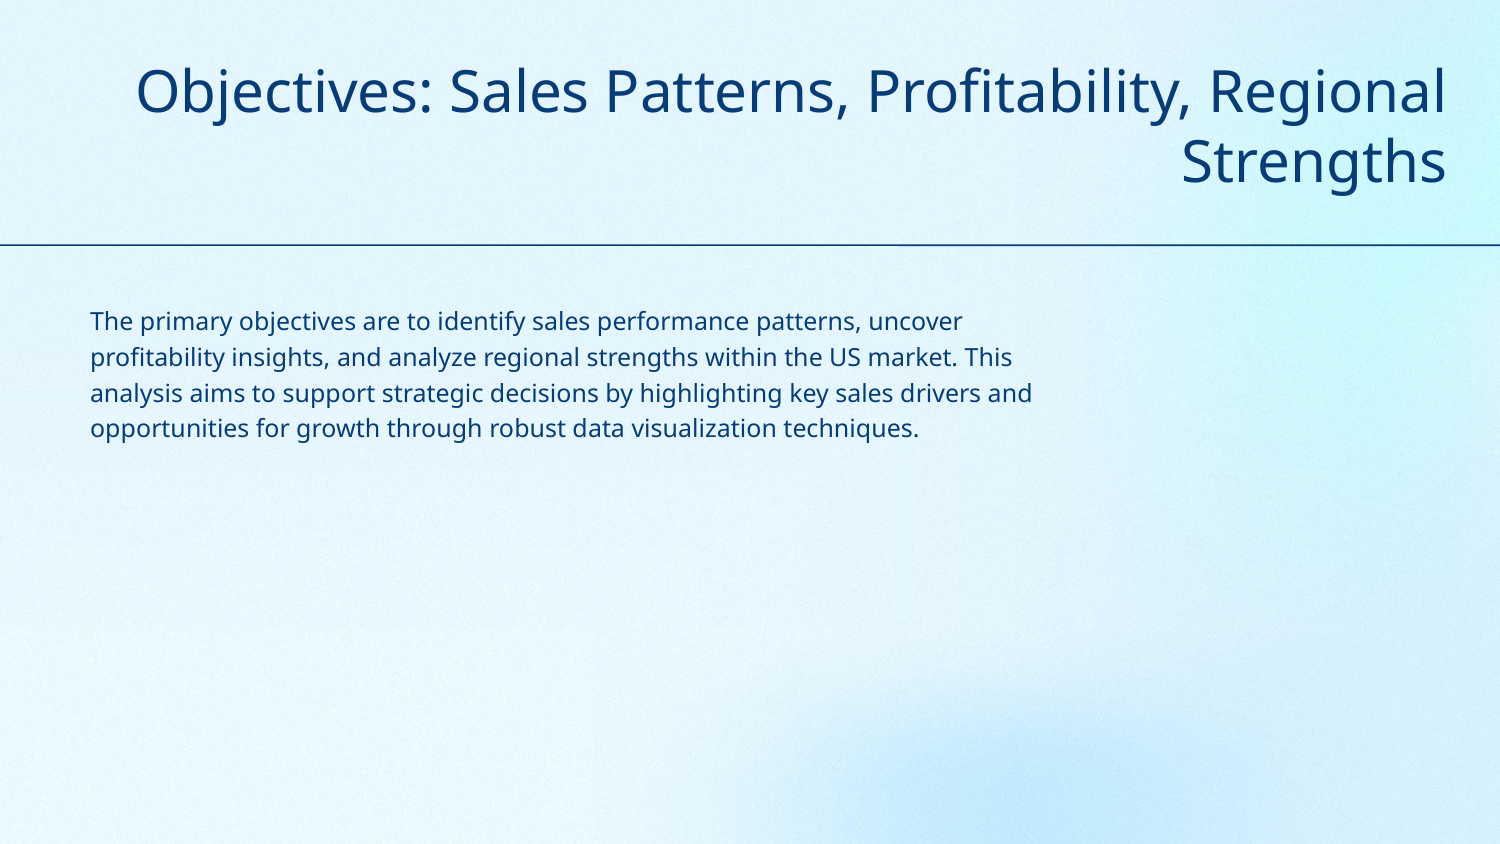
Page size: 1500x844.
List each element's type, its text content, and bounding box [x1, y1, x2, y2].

subtitle The primary objectives are to identify sales performance patterns, uncover profitability insights, and analyze regional strengths within the US market. This analysis aims to support strategic decisions by highlighting key sales drivers and opportunities for growth through robust data visualization techniques. [37, 284, 1083, 807]
picture [0, 246, 1500, 844]
title Objectives: Sales Patterns, Profitability, Regional Strengths [37, 37, 1463, 210]
picture [0, 0, 1500, 244]
